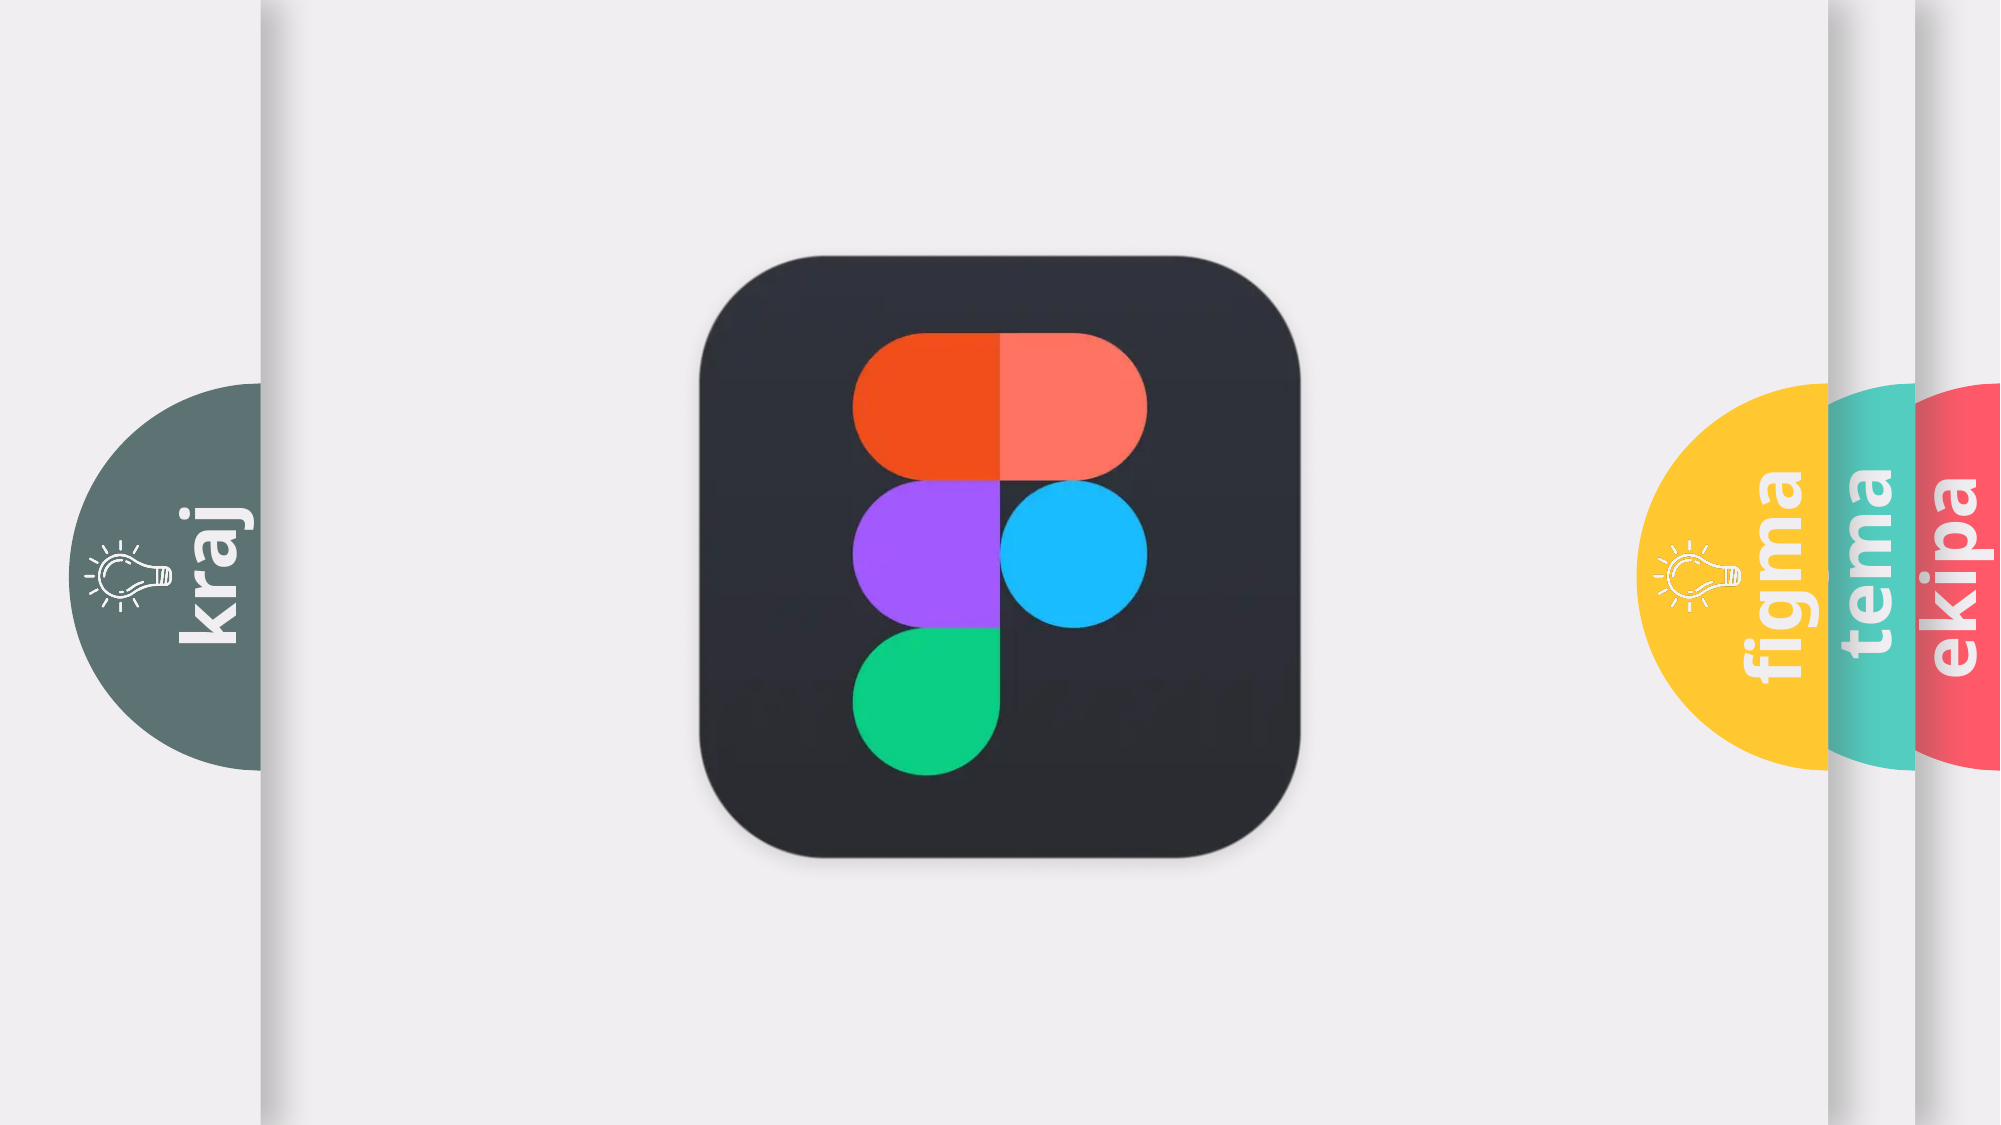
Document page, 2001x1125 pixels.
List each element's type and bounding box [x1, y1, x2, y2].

text_box [1916, 0, 2000, 1125]
text_box [261, 0, 1829, 1125]
picture [650, 213, 1349, 912]
text_box [1829, 0, 1916, 1125]
text_box [0, 0, 261, 1125]
